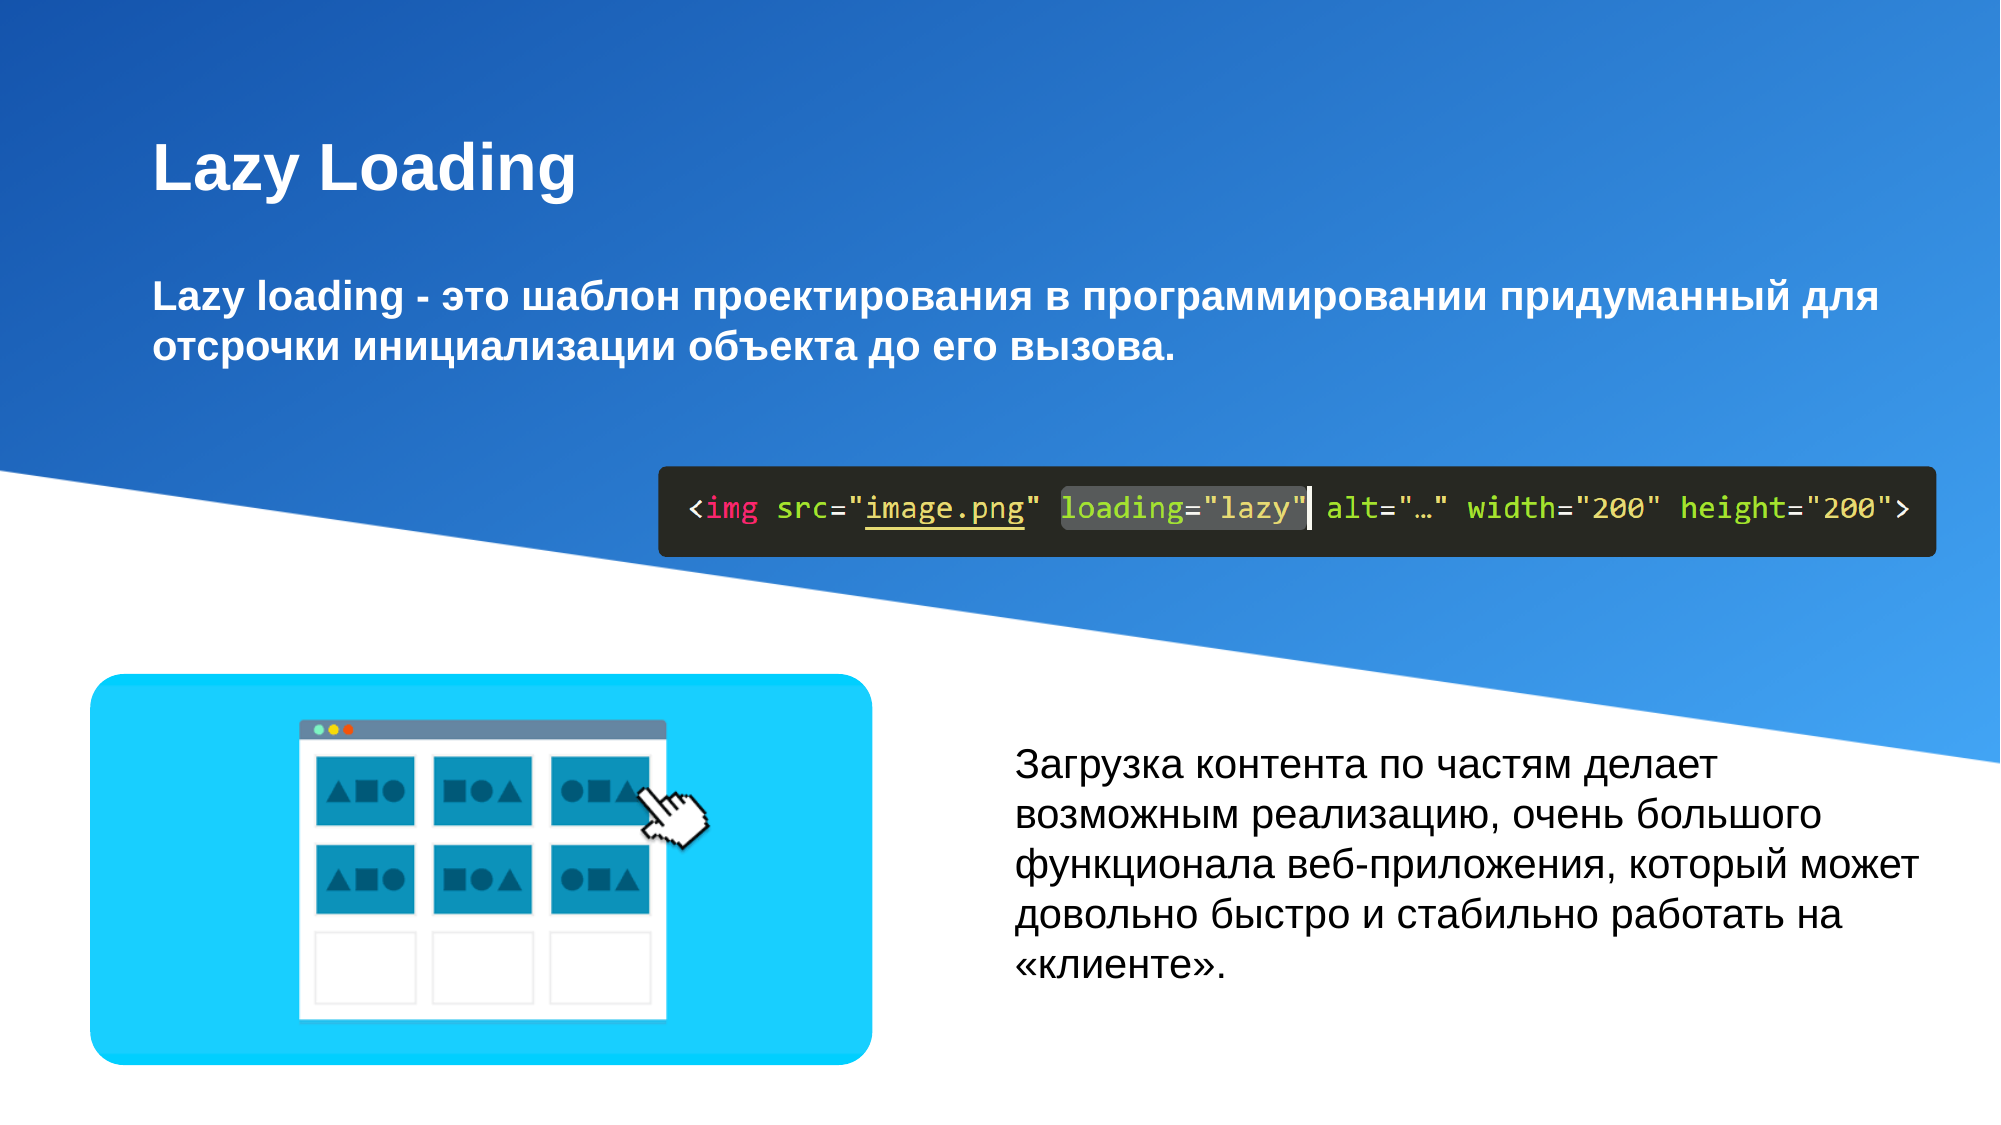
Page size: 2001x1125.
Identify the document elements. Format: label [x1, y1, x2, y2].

list [90, 673, 873, 1066]
picture [0, 0, 2000, 1125]
